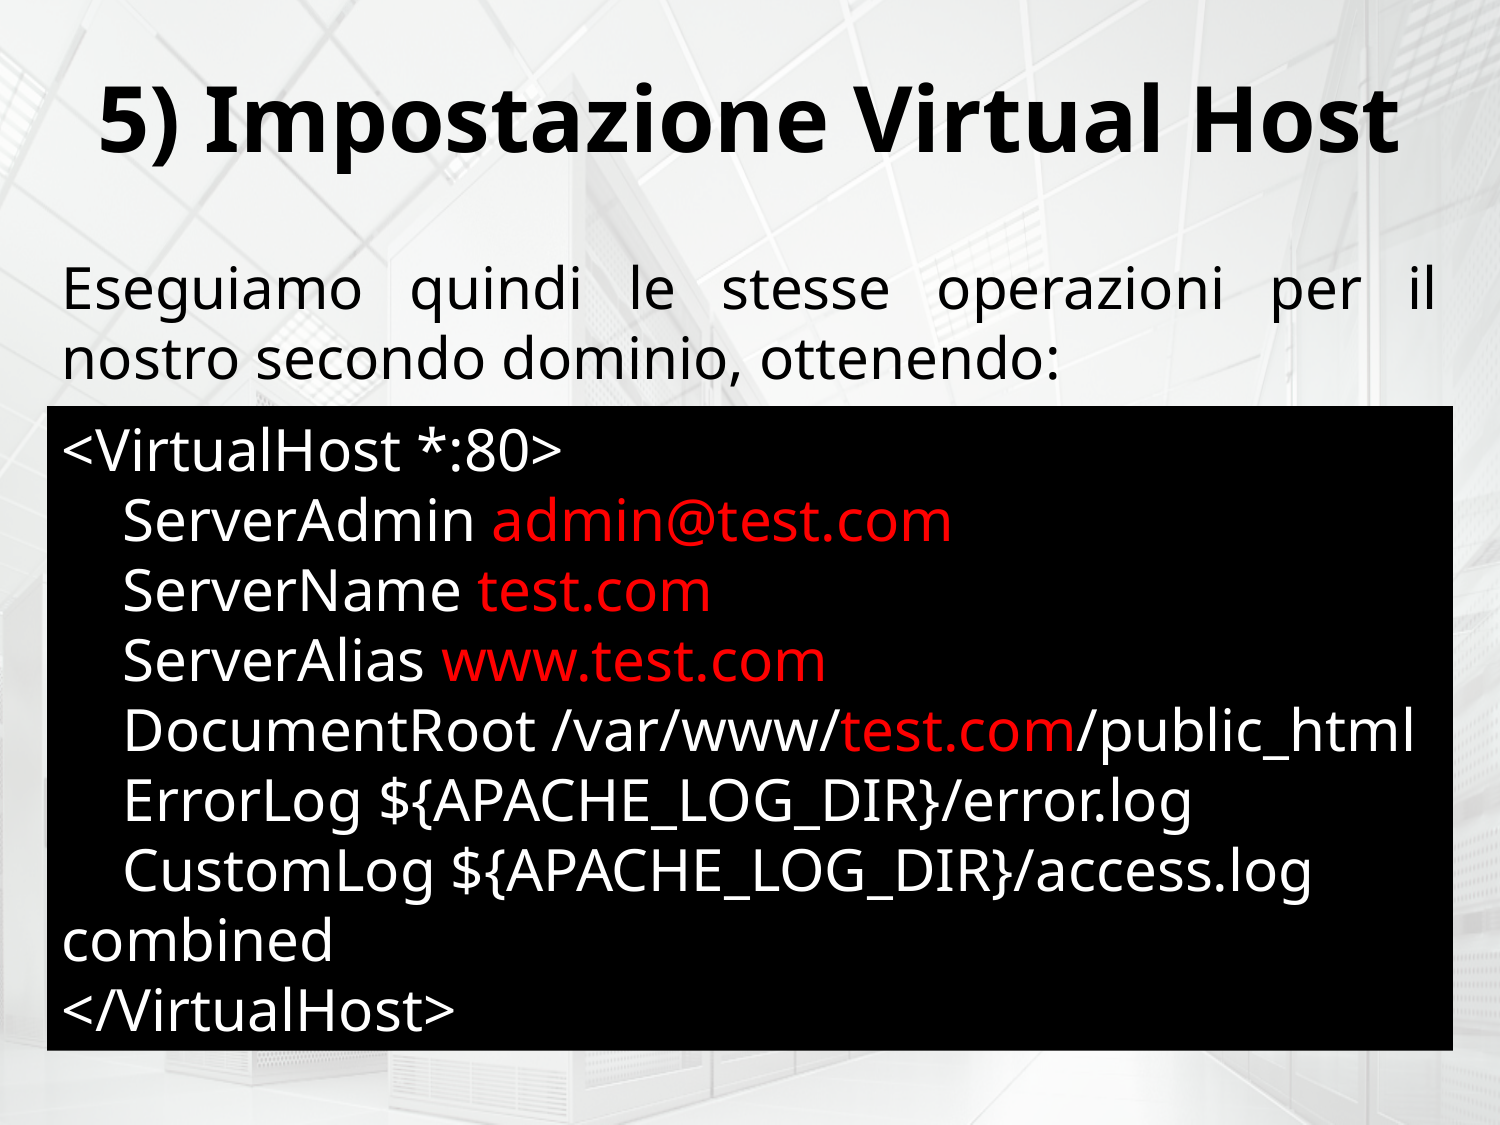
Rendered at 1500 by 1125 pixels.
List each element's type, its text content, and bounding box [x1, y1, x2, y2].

text_box Eseguiamo quindi le stesse operazioni per il nostro secondo dominio, ottenendo: [47, 243, 1453, 399]
text_box <VirtualHost *:80> ServerAdmin admin@test.com ServerName test.com ServerAlias www.test.com DocumentRoot /var/www/test.com/public_html ErrorLog ${APACHE_LOG_DIR}/error.log CustomLog ${APACHE_LOG_DIR}/access.log combined </VirtualHost> [47, 406, 1453, 1051]
text_box 5) Impostazione Virtual Host [0, 53, 1500, 179]
